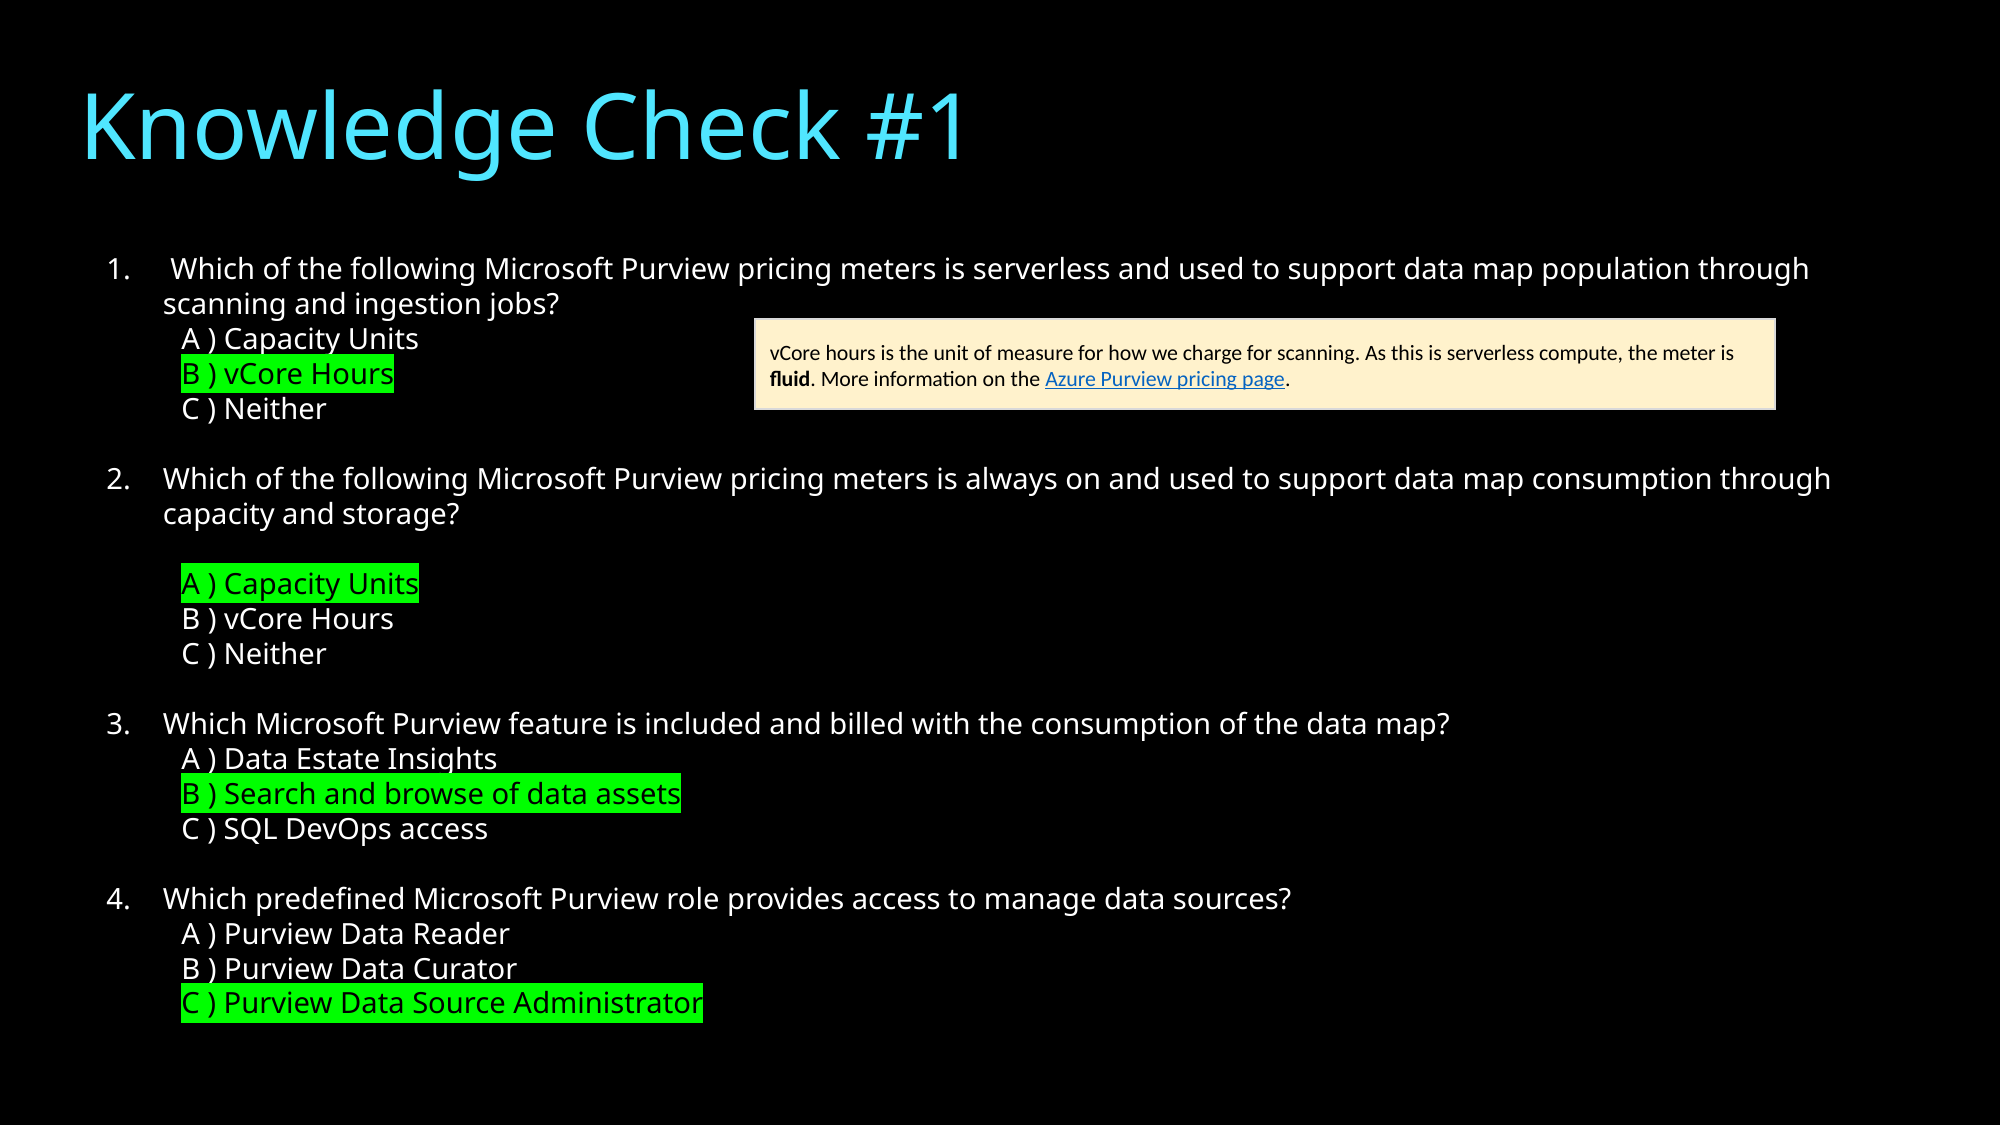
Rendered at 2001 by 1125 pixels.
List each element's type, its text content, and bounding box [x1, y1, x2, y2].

title Knowledge Check #1 [64, 56, 1873, 203]
text_box vCore hours is the unit of measure for how we charge for scanning. As this is serverless compute, the meter is fluid. More information on the Azure Purview pricing page. [754, 318, 1776, 410]
text_box Which of the following Microsoft Purview pricing meters is serverless and used to support data map population through scanning and ingestion jobs? A ) Capacity Units B ) vCore Hours C ) Neither Which of the following Microsoft Purview pricing meters is always on and used to support data map consumption through capacity and storage? A ) Capacity Units B ) vCore Hours C ) Neither Which Microsoft Purview feature is included and billed with the consumption of the data map? A ) Data Estate Insights B ) Search and browse of data assets C ) SQL DevOps access Which predefined Microsoft Purview role provides access to manage data sources? A ) Purview Data Reader B ) Purview Data Curator C ) Purview Data Source Administrator [91, 243, 1929, 1028]
